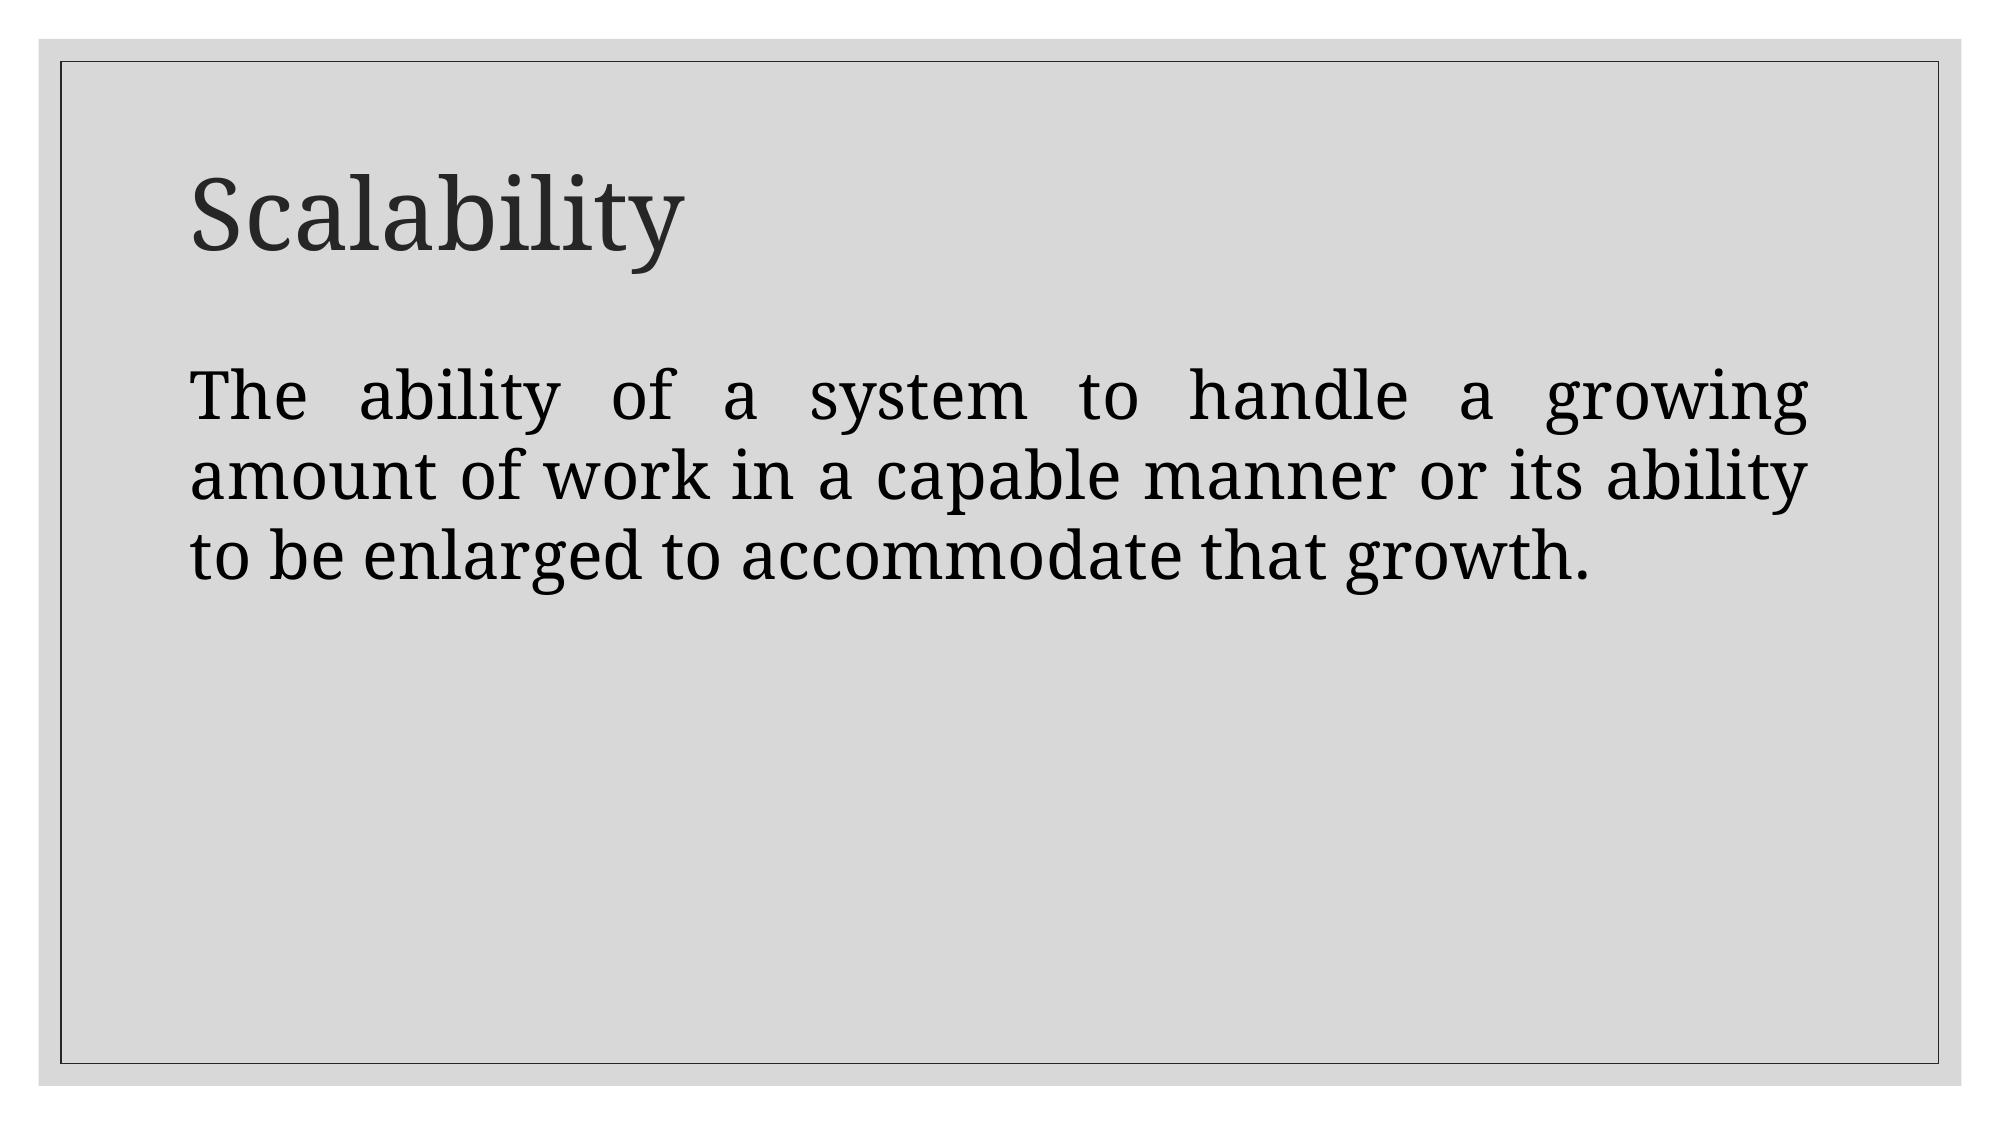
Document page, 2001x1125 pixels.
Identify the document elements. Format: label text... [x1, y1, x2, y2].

title Scalability [174, 105, 1825, 331]
list The ability of a system to handle a growing amount of work in a capable manner or its ability to be enlarged to accommodate that growth. [174, 345, 1825, 977]
